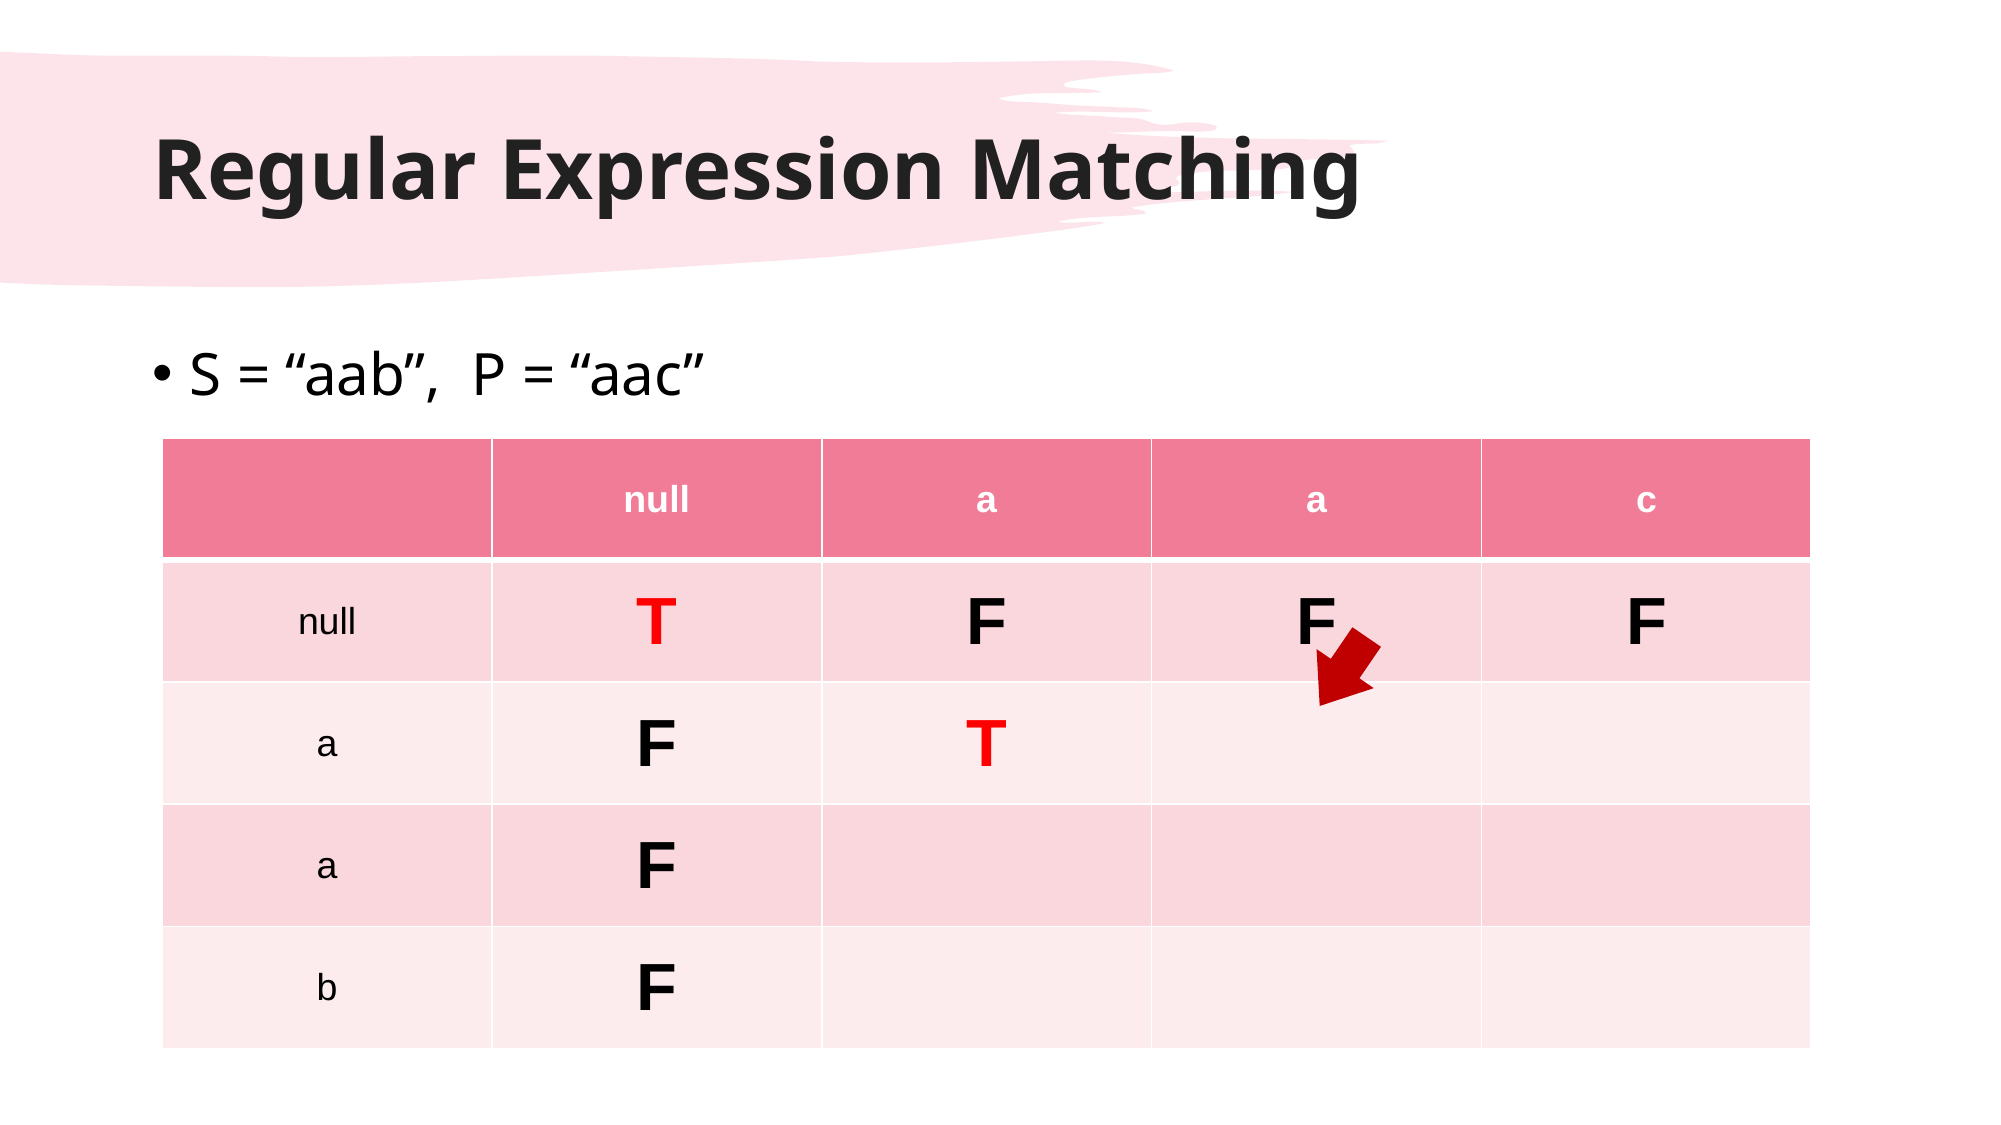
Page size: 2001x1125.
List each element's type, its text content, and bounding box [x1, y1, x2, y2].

table_cell [1482, 927, 1810, 1048]
table_cell [1482, 805, 1810, 926]
table_header null [493, 439, 821, 557]
table_cell [1482, 683, 1810, 803]
table_cell F [493, 683, 821, 803]
table_cell F [1152, 563, 1481, 681]
table_header c [1482, 439, 1810, 557]
table_cell [823, 927, 1151, 1048]
table_header [163, 439, 491, 557]
list S = “aab”, P = “aac” [137, 329, 1863, 1013]
table_cell F [1482, 563, 1810, 681]
table_cell null [163, 563, 491, 681]
table_cell [1152, 805, 1481, 926]
table_cell a [163, 805, 491, 926]
table_cell T [823, 683, 1151, 803]
table_cell [1152, 683, 1481, 803]
table_cell F [823, 563, 1151, 681]
table_header a [1152, 439, 1481, 557]
table_cell [823, 805, 1151, 926]
title Regular Expression Matching [137, 59, 1863, 278]
table_cell T [493, 563, 821, 681]
table_cell F [493, 927, 821, 1048]
text_box [1316, 627, 1381, 706]
table_header a [823, 439, 1151, 557]
table_cell a [163, 683, 491, 803]
table_cell [1152, 927, 1481, 1048]
table_cell b [163, 927, 491, 1048]
table_cell F [493, 805, 821, 926]
